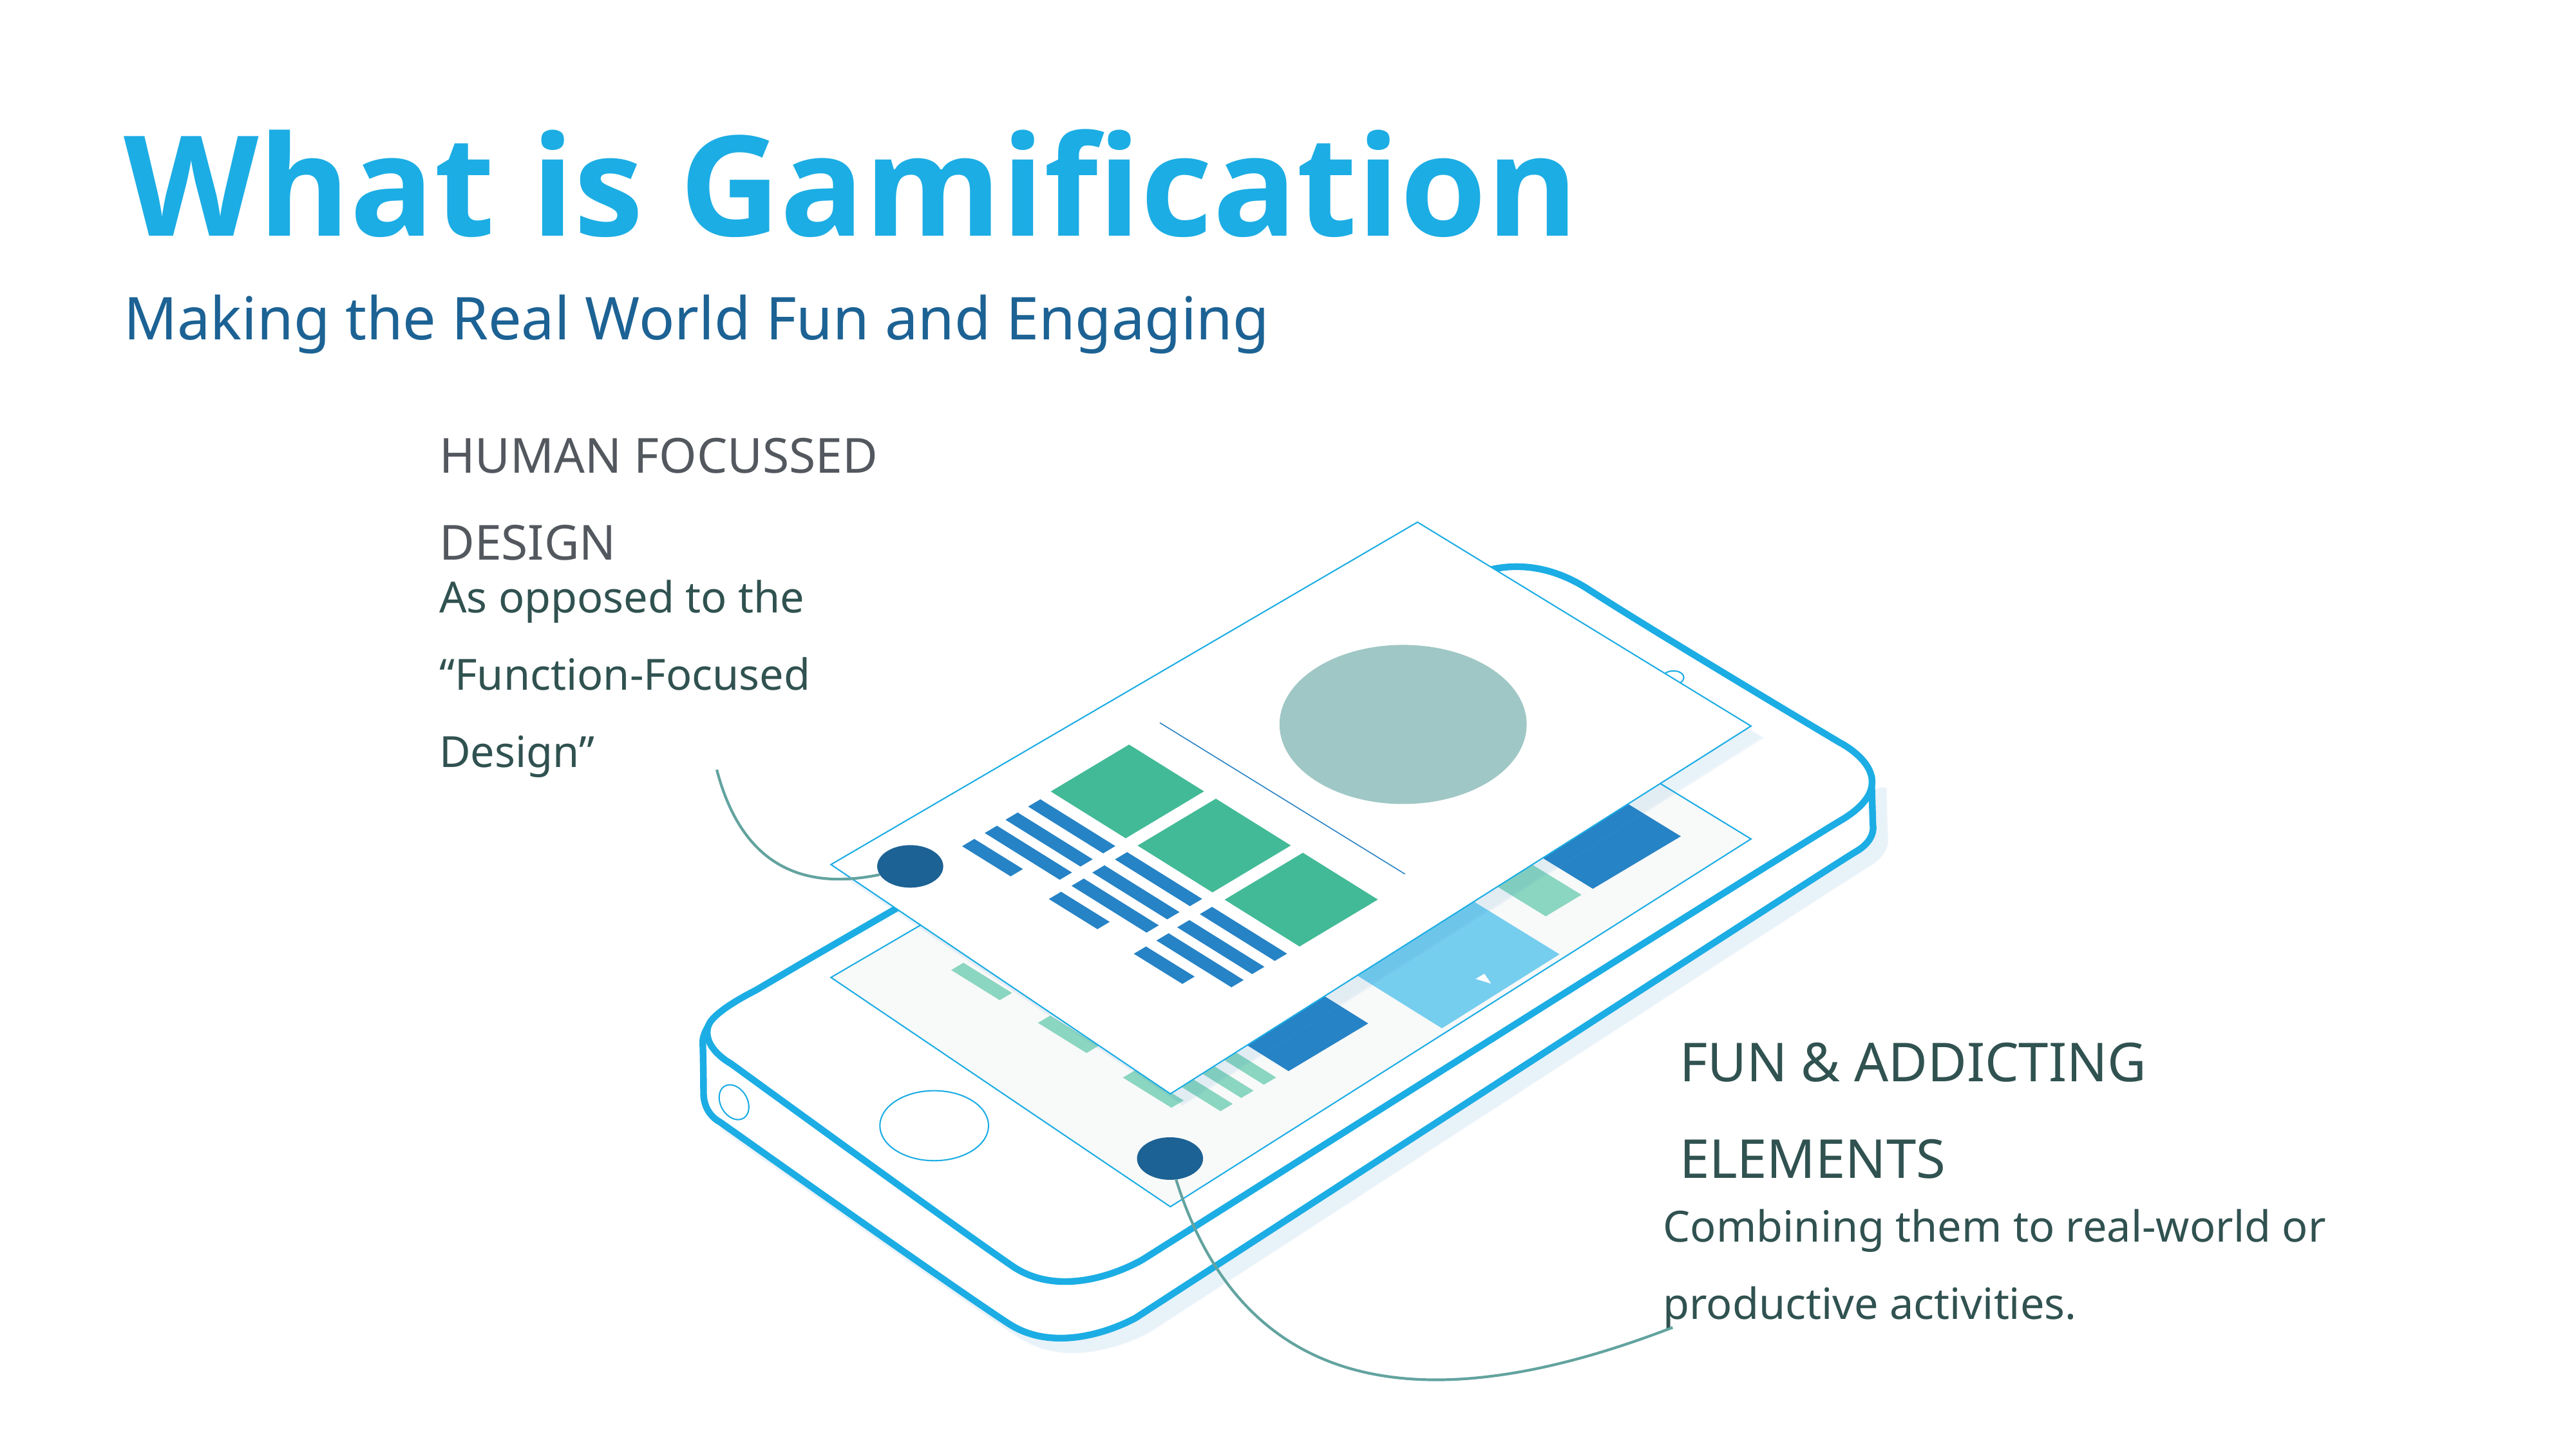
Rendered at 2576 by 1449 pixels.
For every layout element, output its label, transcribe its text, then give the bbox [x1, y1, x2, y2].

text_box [951, 923, 1276, 1112]
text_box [1106, 716, 1560, 1061]
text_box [1663, 995, 2383, 1294]
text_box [961, 799, 1287, 988]
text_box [439, 395, 1005, 753]
text_box [1291, 1343, 1631, 1380]
title What is Gamification [114, 76, 2448, 254]
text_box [703, 566, 1873, 1339]
list Making the Real World Fun and Engaging [114, 254, 2448, 346]
text_box [1344, 522, 1488, 565]
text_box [1159, 723, 1405, 875]
